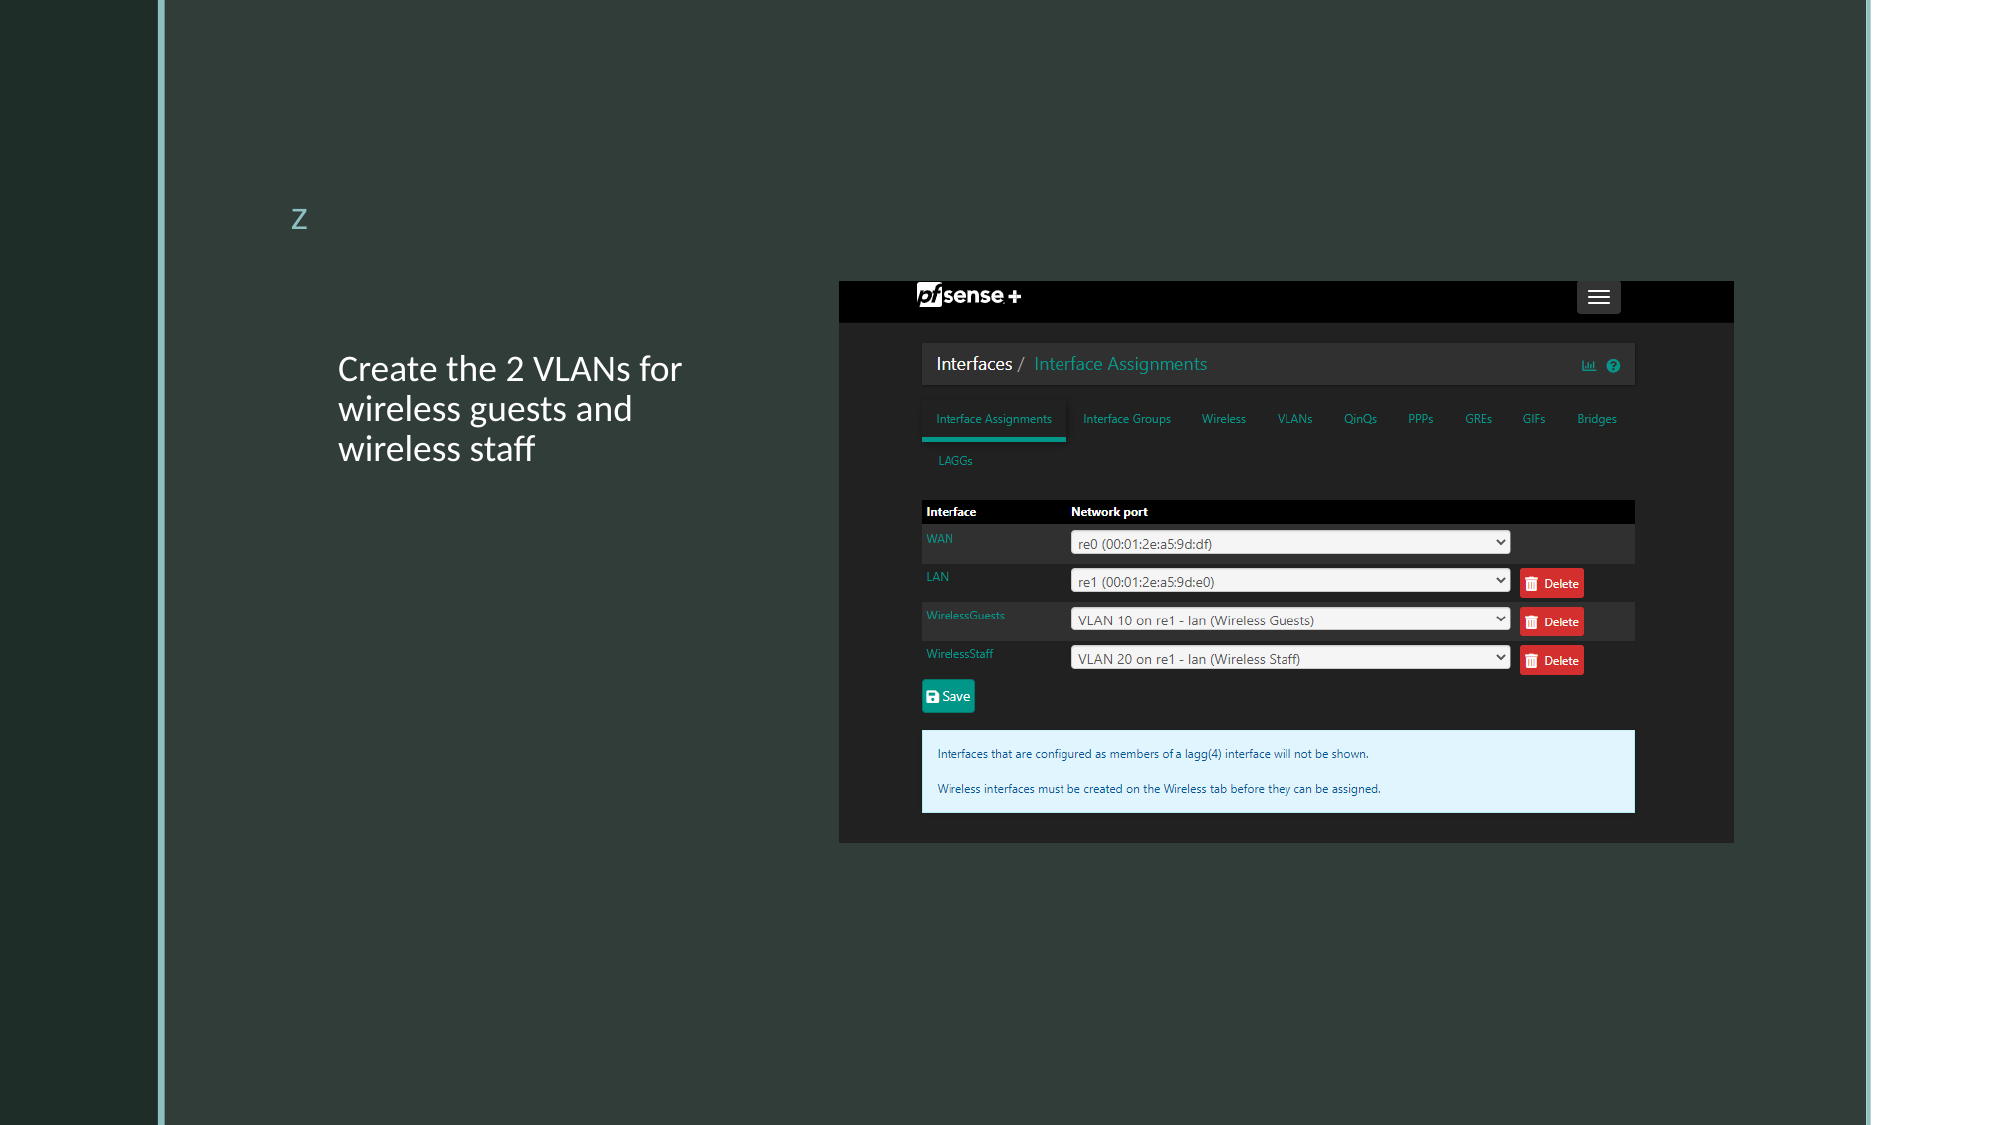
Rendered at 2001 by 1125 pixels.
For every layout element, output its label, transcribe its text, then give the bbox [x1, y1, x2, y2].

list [839, 281, 1734, 844]
title Create the 2 VLANs for wireless guests and wireless staff [323, 210, 761, 523]
